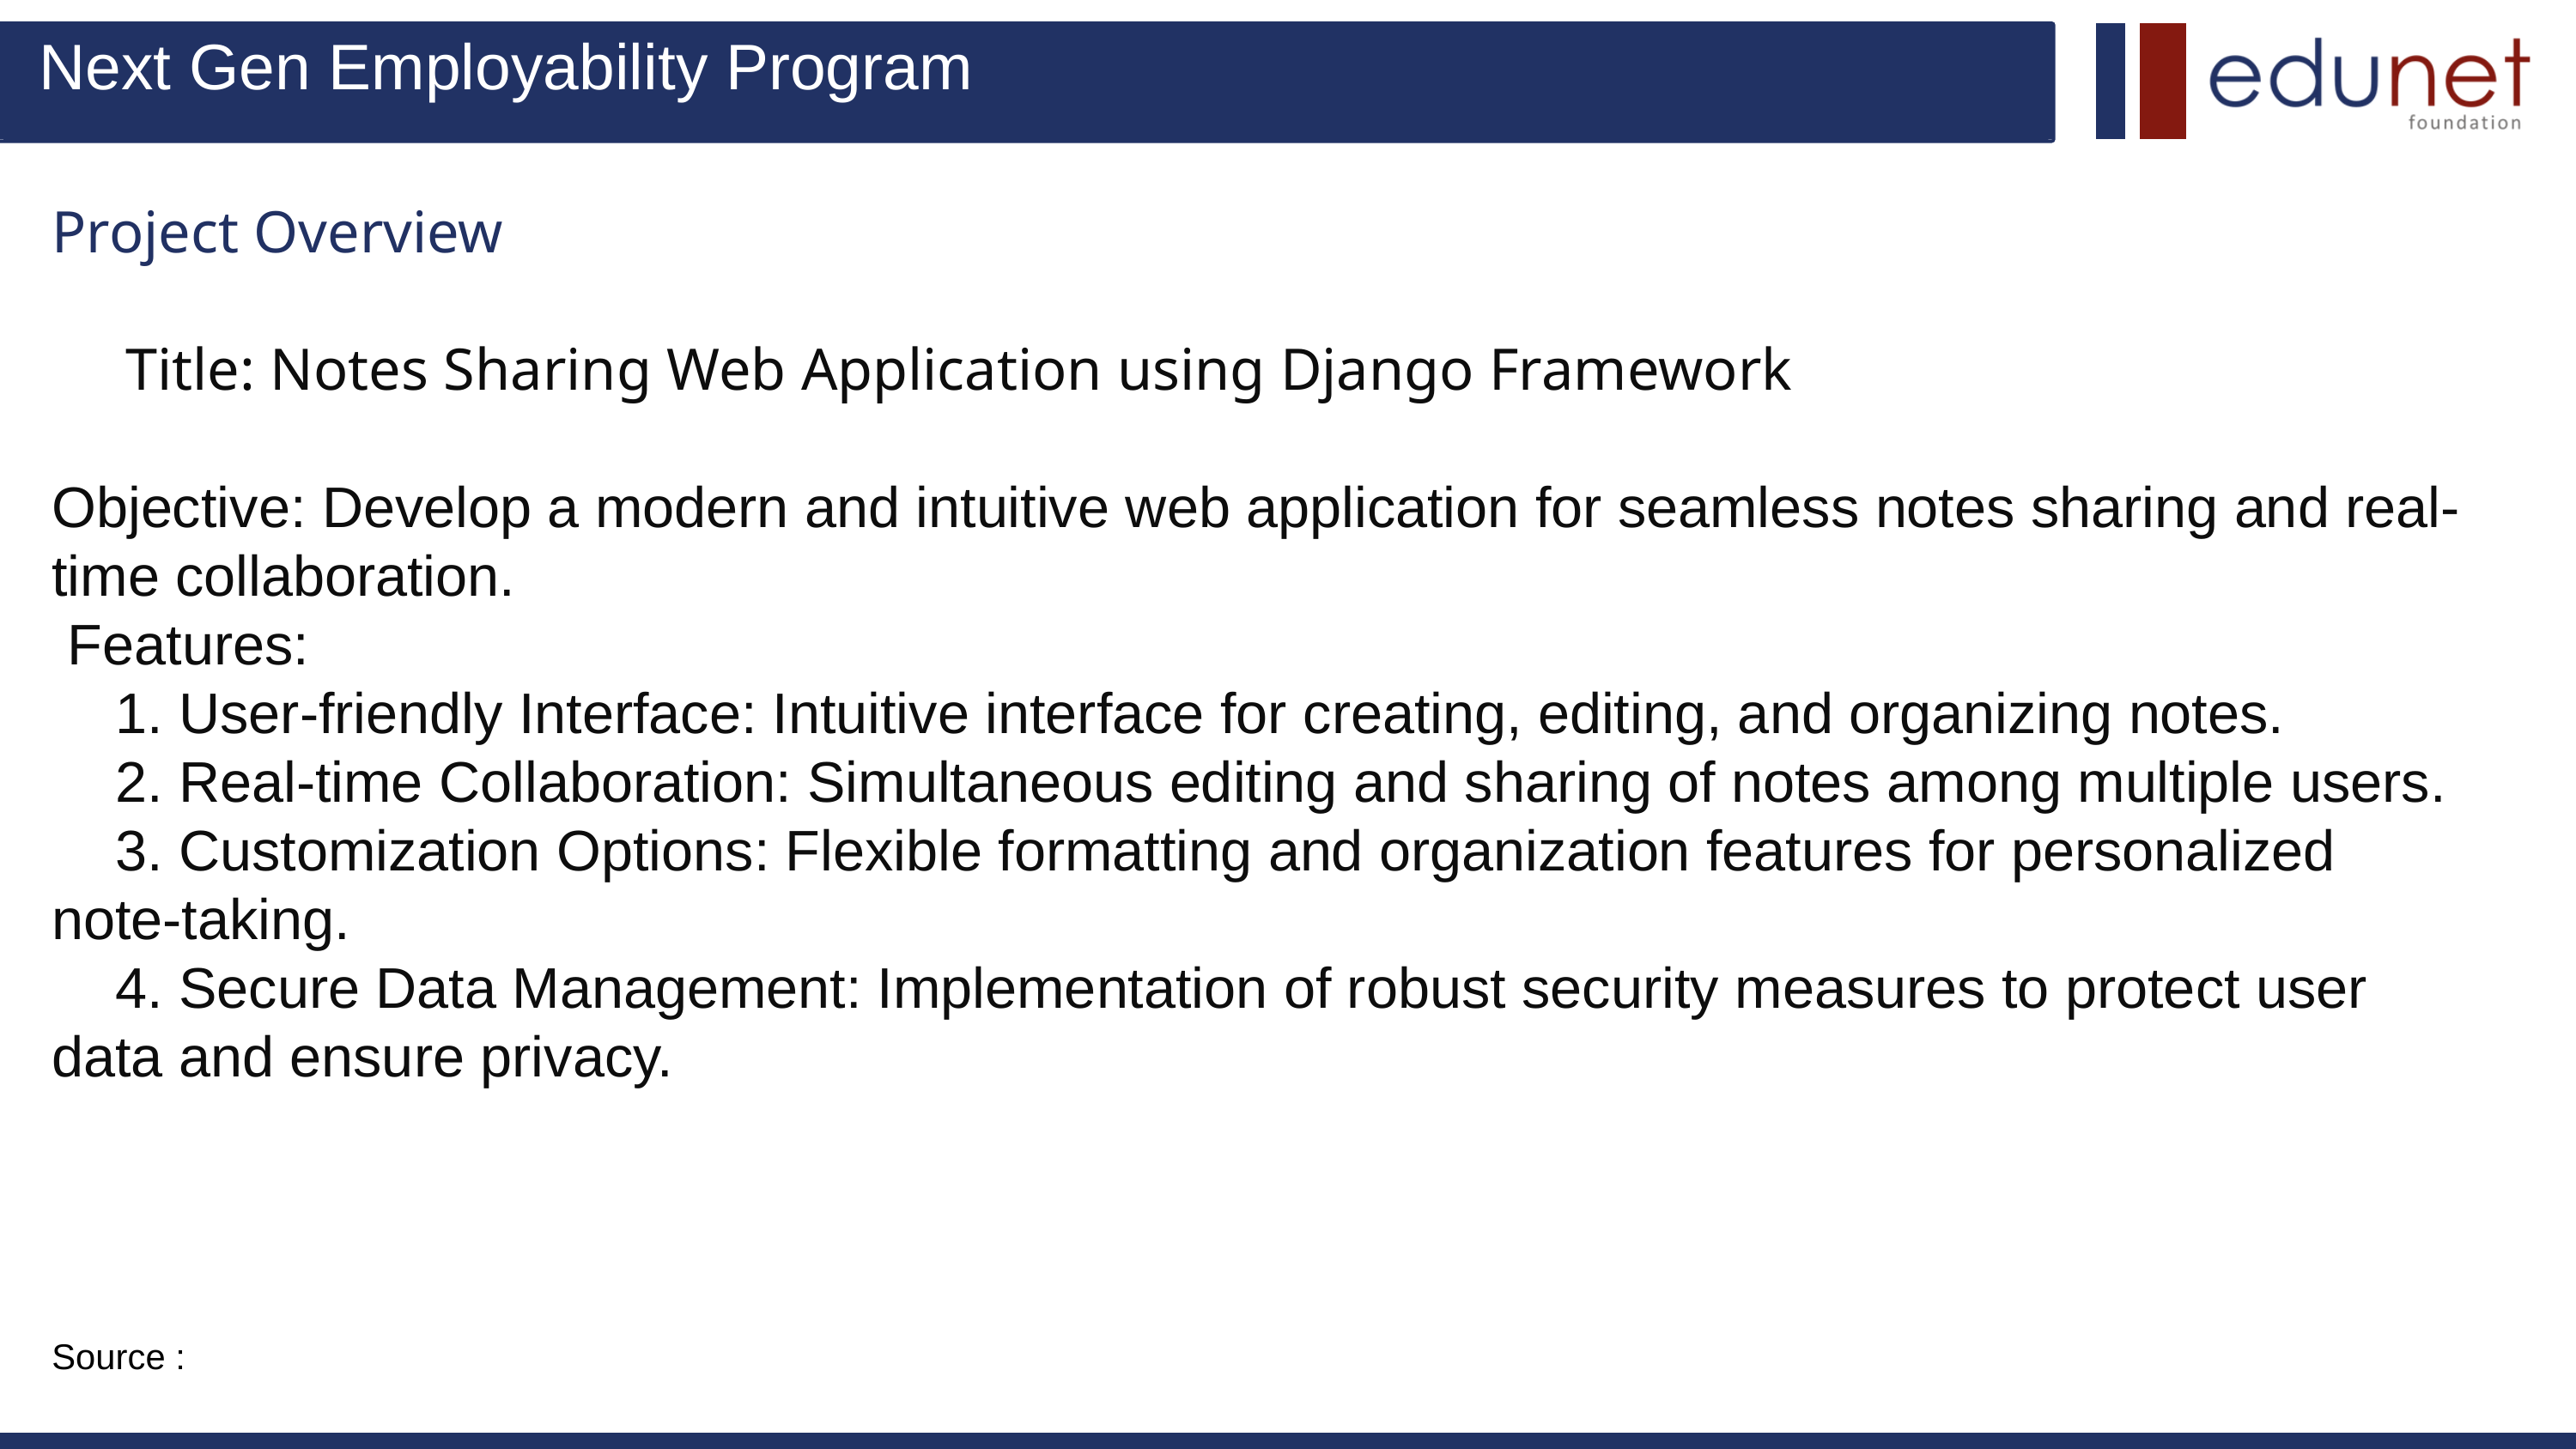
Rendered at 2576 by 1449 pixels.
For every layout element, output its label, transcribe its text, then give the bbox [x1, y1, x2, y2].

text_box [2368, 25, 2545, 142]
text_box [2139, 22, 2187, 140]
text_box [2095, 22, 2126, 140]
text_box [0, 1432, 2576, 1449]
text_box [2051, 17, 2365, 183]
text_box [0, 21, 2056, 143]
text_box Source : [52, 1333, 226, 1377]
text_box Project Overview Title: Notes Sharing Web Application using Django Framework Objective: Develop a modern and intuitive web application for seamless notes sharing and real-time collaboration. Features: 1. User-friendly Interface: Intuitive interface for creating, editing, and organizing notes. 2. Real-time Collaboration: Simultaneous editing and sharing of notes among multiple users. 3. Customization Options: Flexible formatting and organization features for personalized note-taking. 4. Secure Data Management: Implementation of robust security measures to protect user data and ensure privacy. [52, 195, 2468, 1295]
